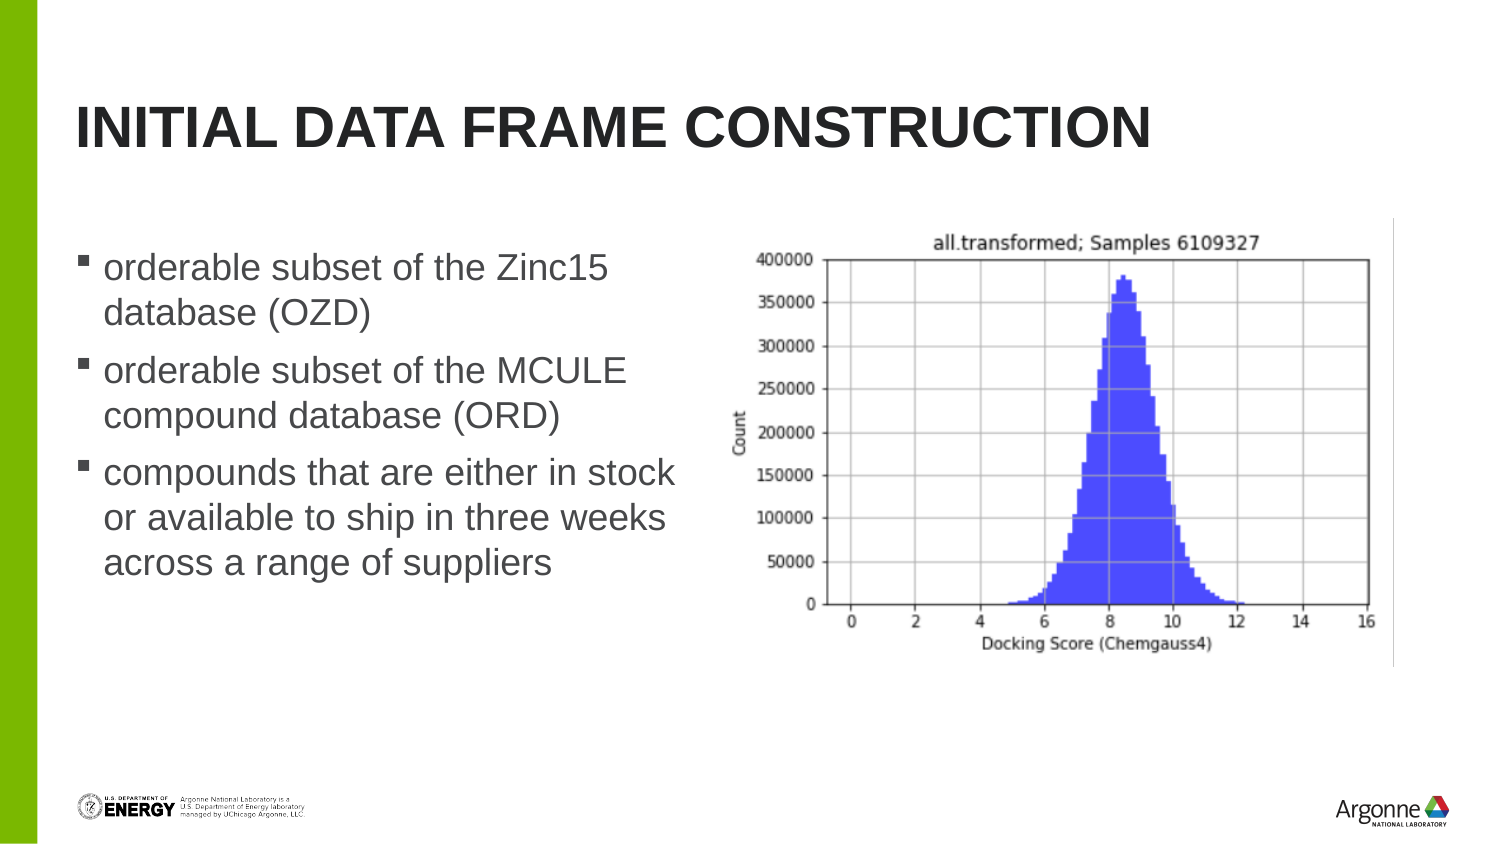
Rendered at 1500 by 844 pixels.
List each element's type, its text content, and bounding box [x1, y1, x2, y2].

picture [717, 218, 1449, 668]
title Initial Data frame construction [75, 58, 1449, 161]
list orderable subset of the Zinc15 database (OZD) orderable subset of the MCULE compound database (ORD) compounds that are either in stock or available to ship in three weeks across a range of suppliers [75, 243, 718, 788]
picture [1330, 787, 1458, 834]
picture [75, 791, 308, 822]
